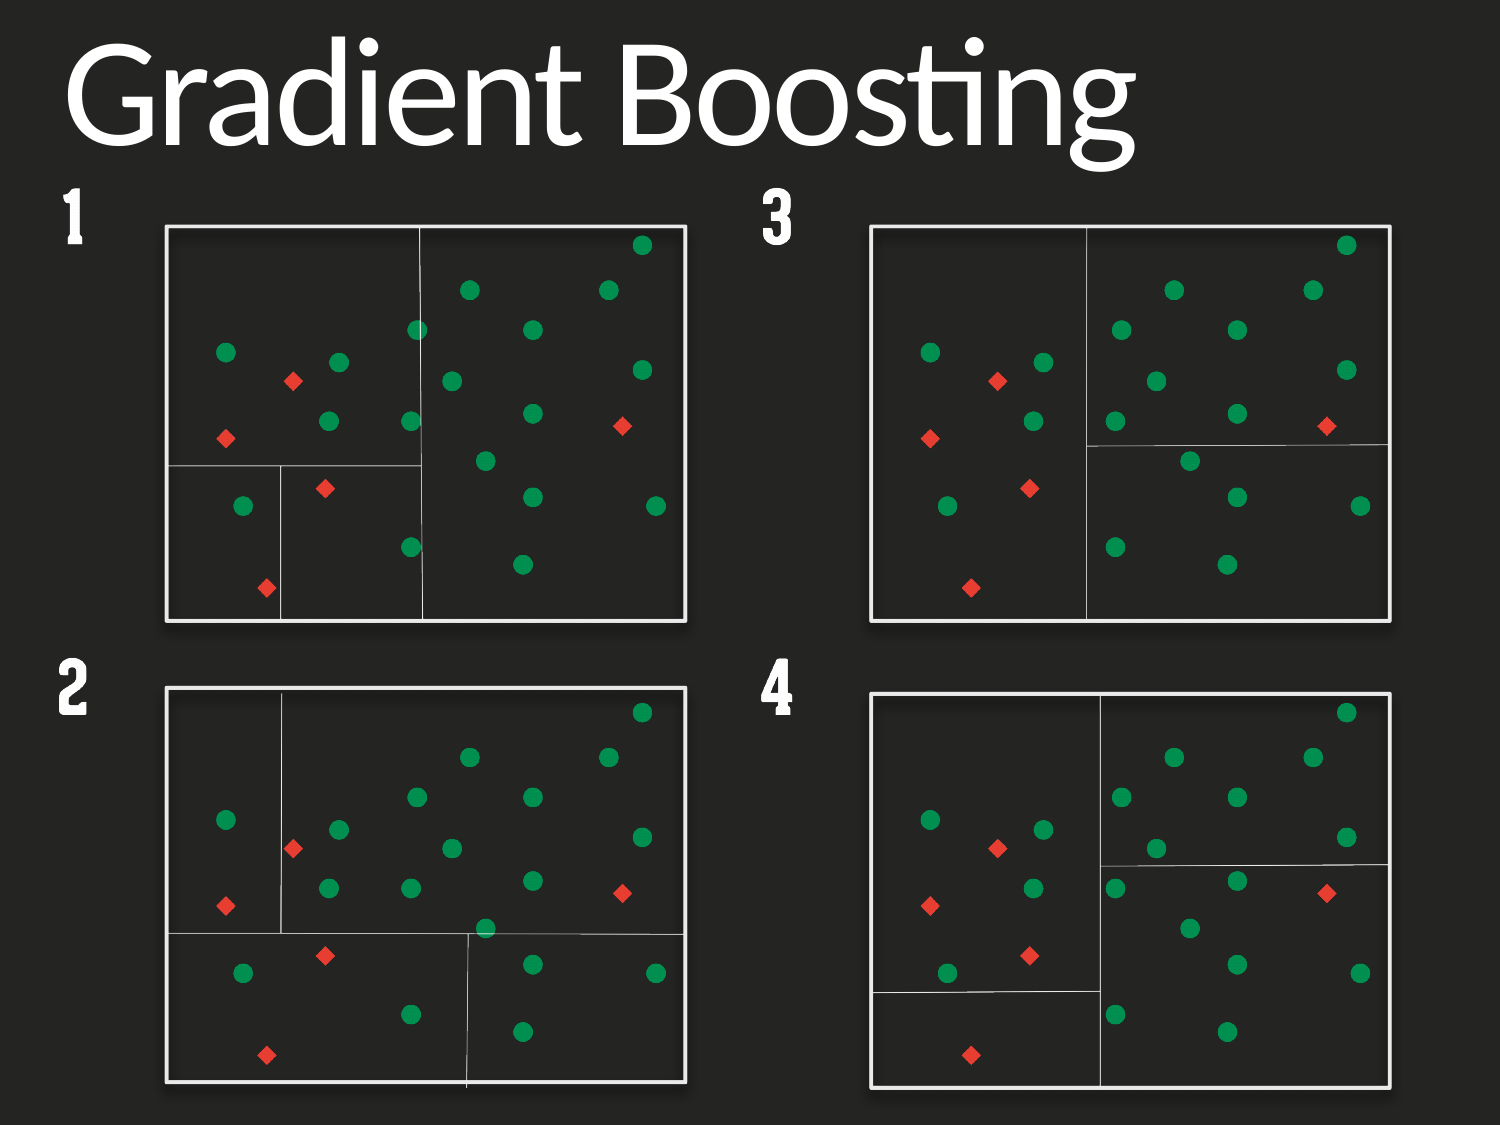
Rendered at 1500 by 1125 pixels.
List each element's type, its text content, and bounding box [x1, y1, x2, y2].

text_box Gradient Boosting [47, 0, 1233, 173]
picture [47, 173, 1413, 1118]
